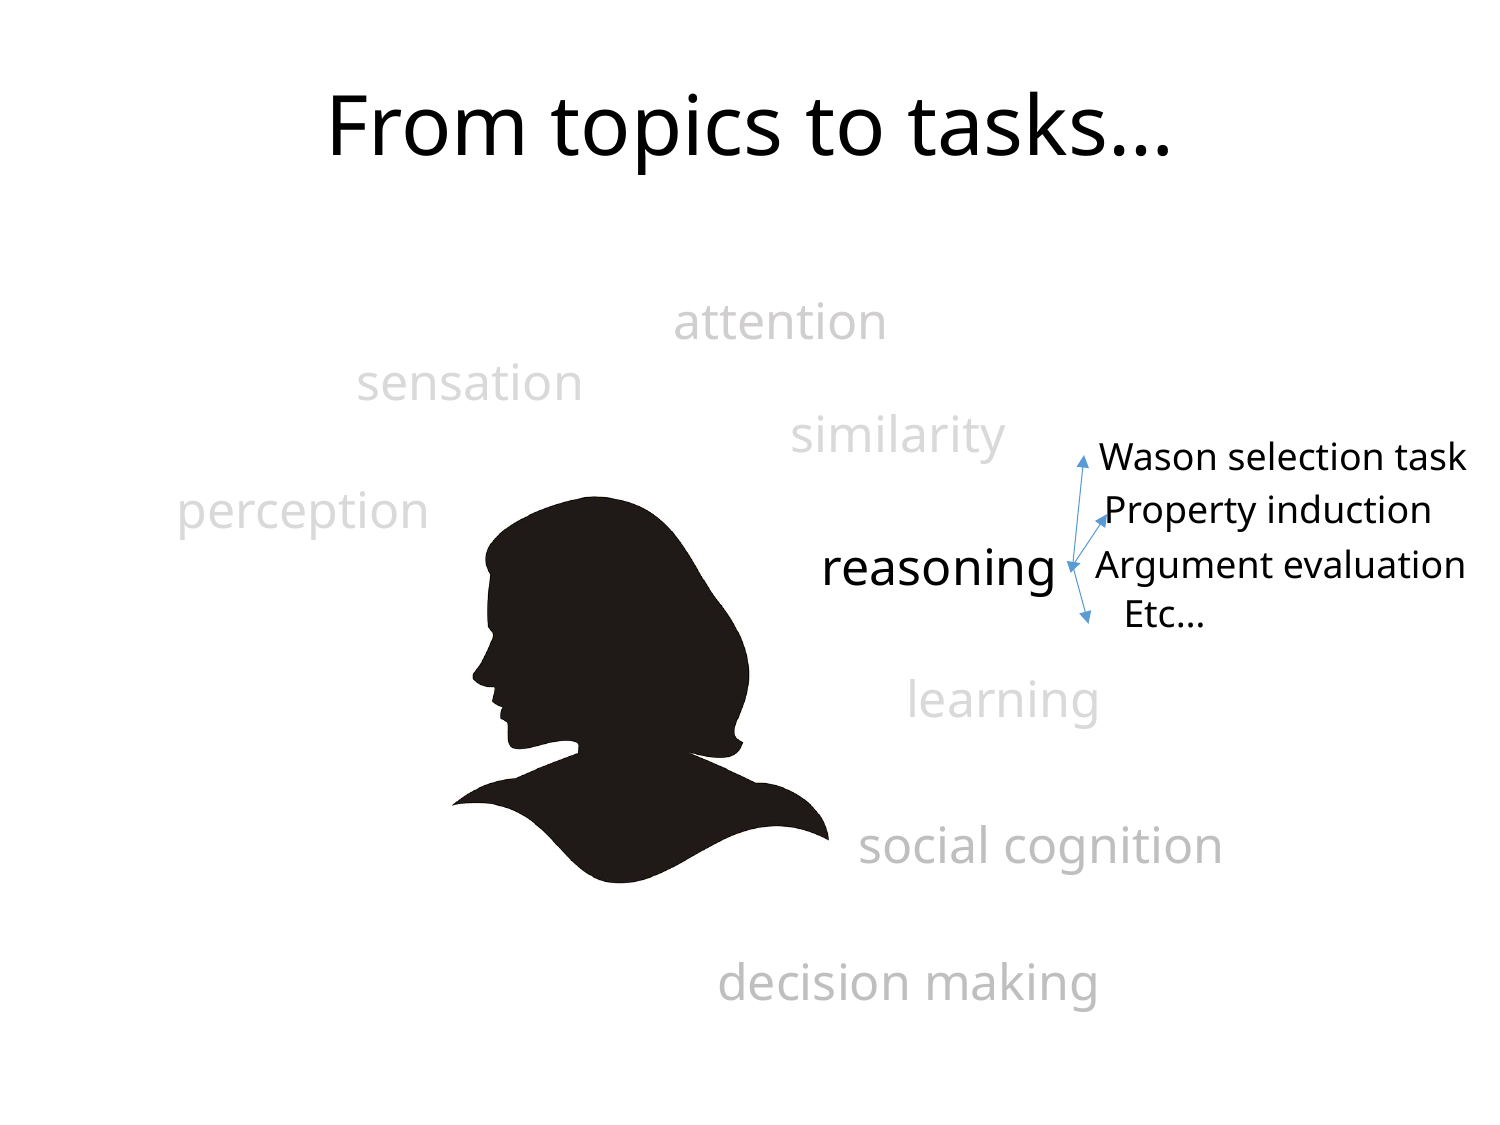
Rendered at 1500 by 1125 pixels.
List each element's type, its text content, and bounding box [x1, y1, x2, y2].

text_box sensation [341, 343, 599, 418]
text_box attention [658, 281, 904, 357]
text_box Argument evaluation [1089, 533, 1482, 593]
text_box Property induction [1105, 479, 1448, 533]
title From topics to tasks… [103, 59, 1397, 198]
text_box social cognition [869, 806, 1240, 882]
text_box perception [162, 471, 375, 547]
text_box Etc… [1108, 583, 1221, 643]
text_box similarity [775, 395, 1021, 471]
text_box decision making [702, 943, 1116, 1018]
text_box learning [891, 659, 1117, 735]
text_box Wason selection task [1083, 425, 1483, 485]
picture [375, 425, 869, 914]
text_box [1052, 566, 1089, 624]
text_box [1052, 563, 1107, 567]
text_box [1052, 514, 1107, 563]
text_box reasoning [869, 528, 1052, 603]
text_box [1052, 455, 1105, 514]
